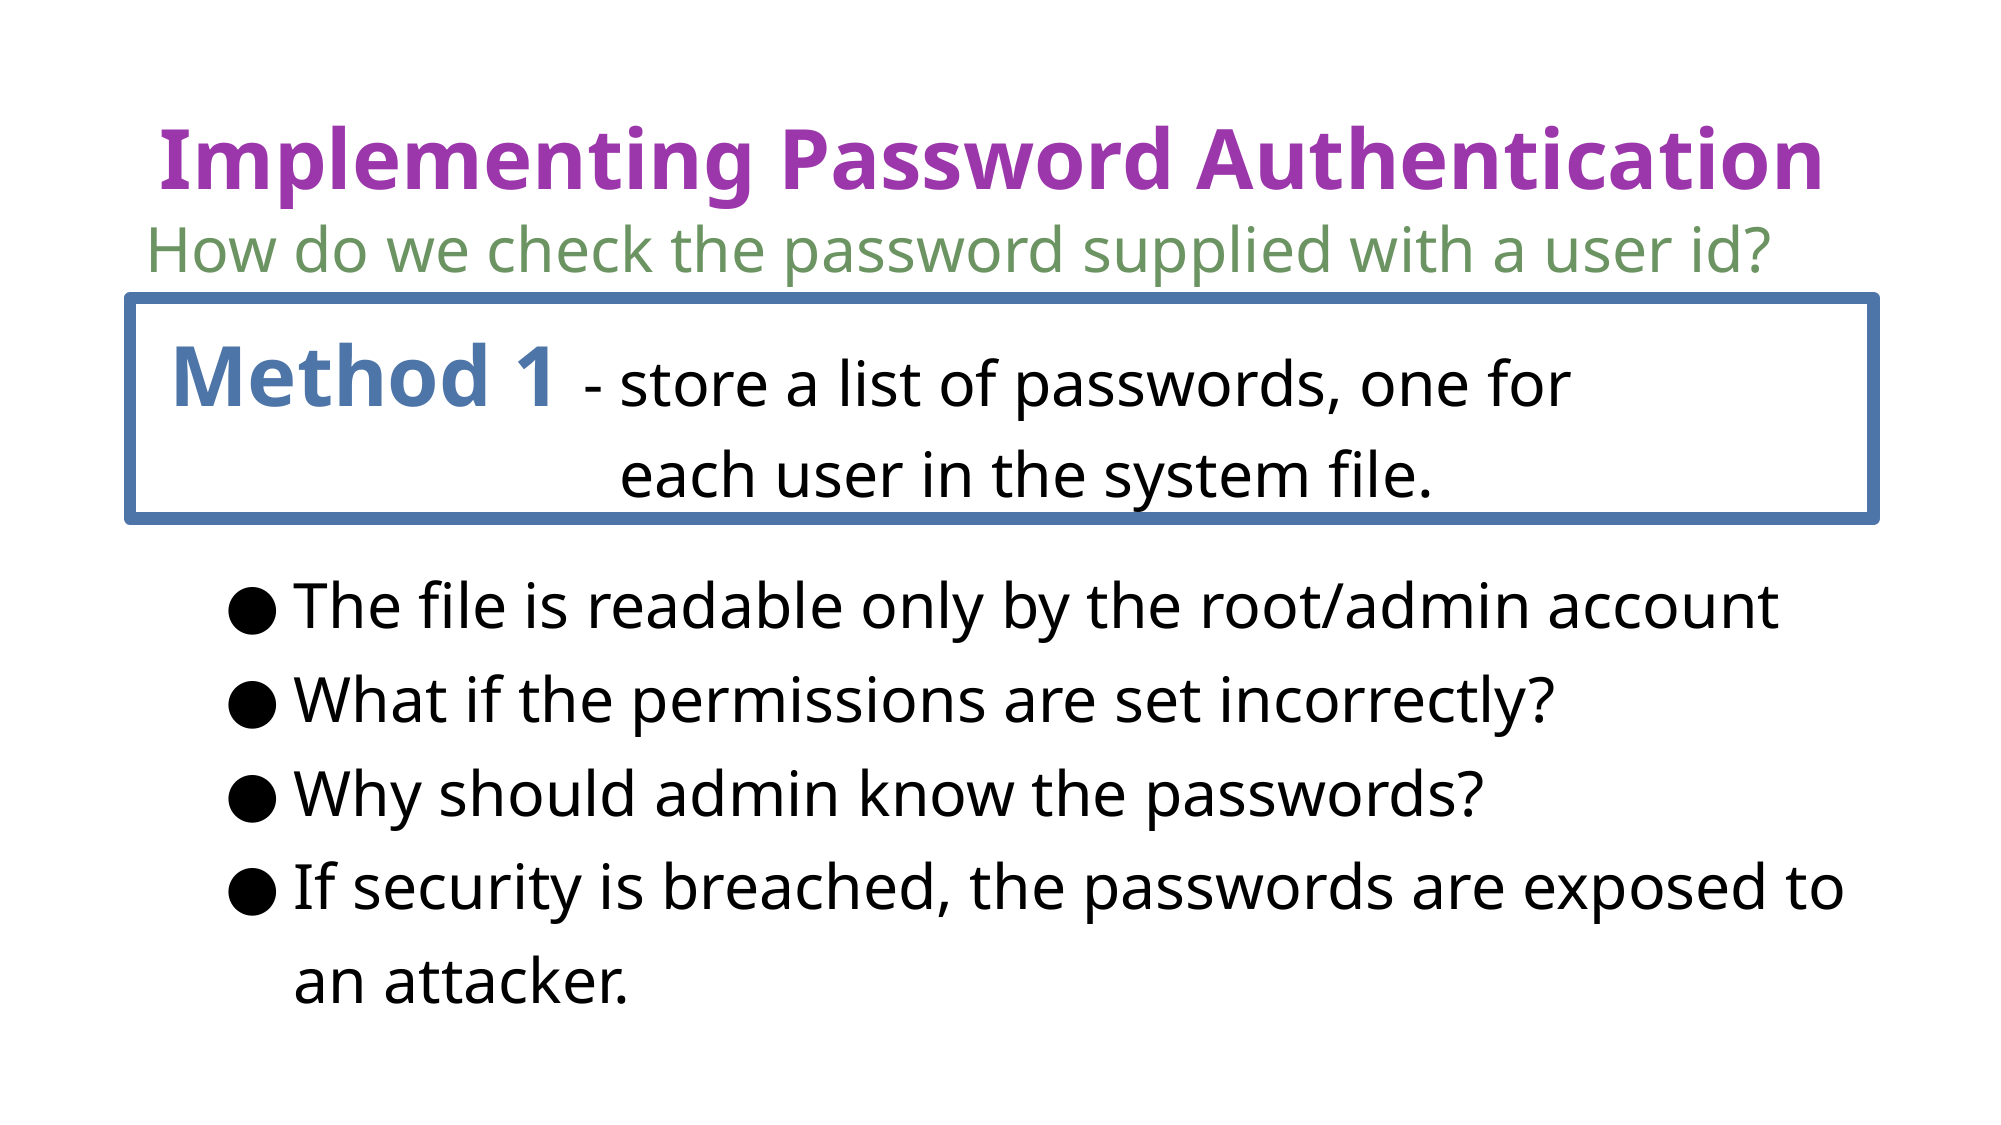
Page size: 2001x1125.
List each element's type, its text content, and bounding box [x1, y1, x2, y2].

title Implementing Password Authentication [91, 37, 1897, 225]
text_box [130, 300, 1874, 518]
text_box Method 1 - store a list of passwords, one for each user in the system file. [154, 315, 1813, 503]
text_box The file is readable only by the root/admin account What if the permissions are set incorrectly? Why should admin know the passwords? If security is breached, the passwords are exposed to an attacker. [53, 518, 1917, 1045]
list How do we check the password supplied with a user id? [126, 191, 1874, 300]
